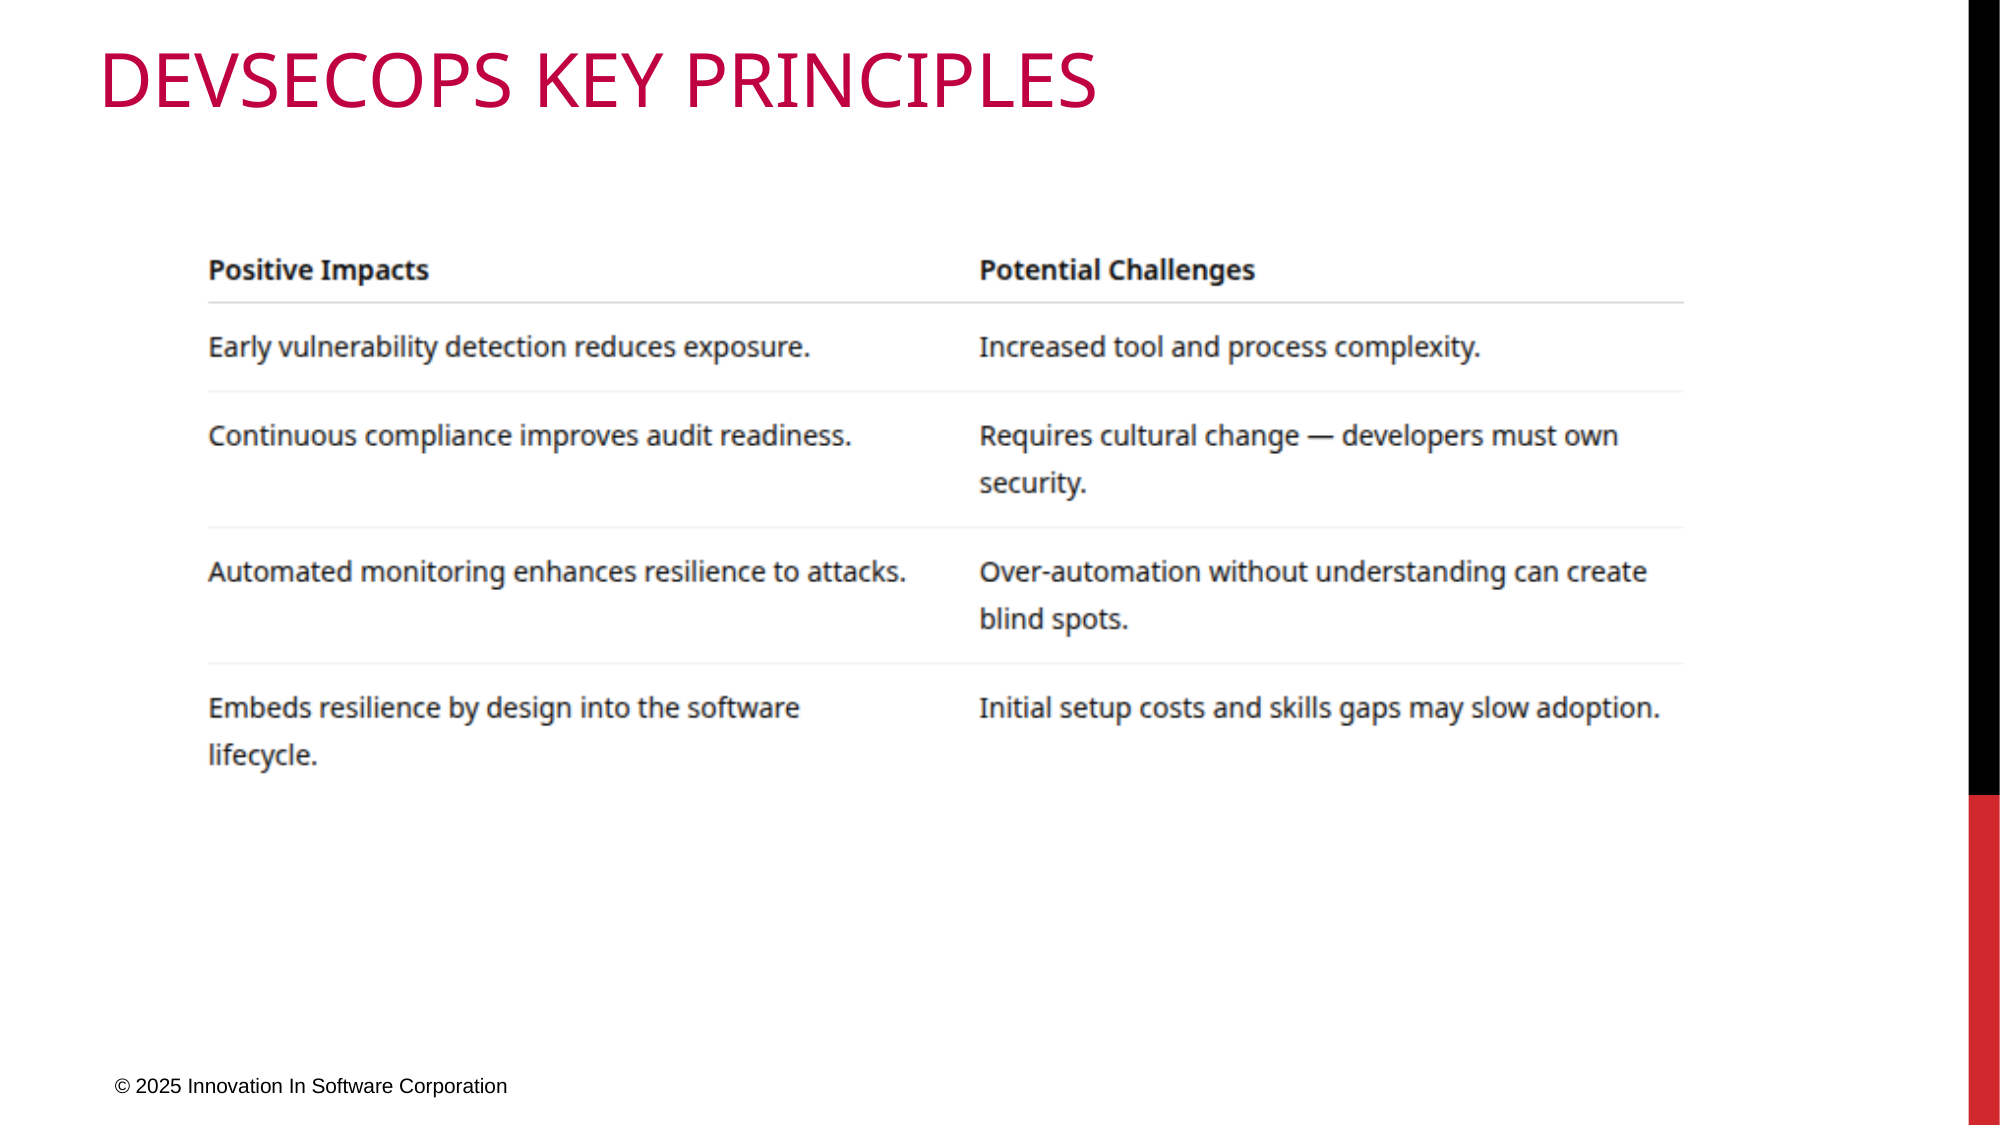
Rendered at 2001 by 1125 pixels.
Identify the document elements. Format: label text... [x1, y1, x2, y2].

picture [188, 235, 1684, 807]
title Devsecops key principles [98, 0, 1923, 186]
footer © 2025 Innovation In Software Corporation [99, 1065, 850, 1112]
